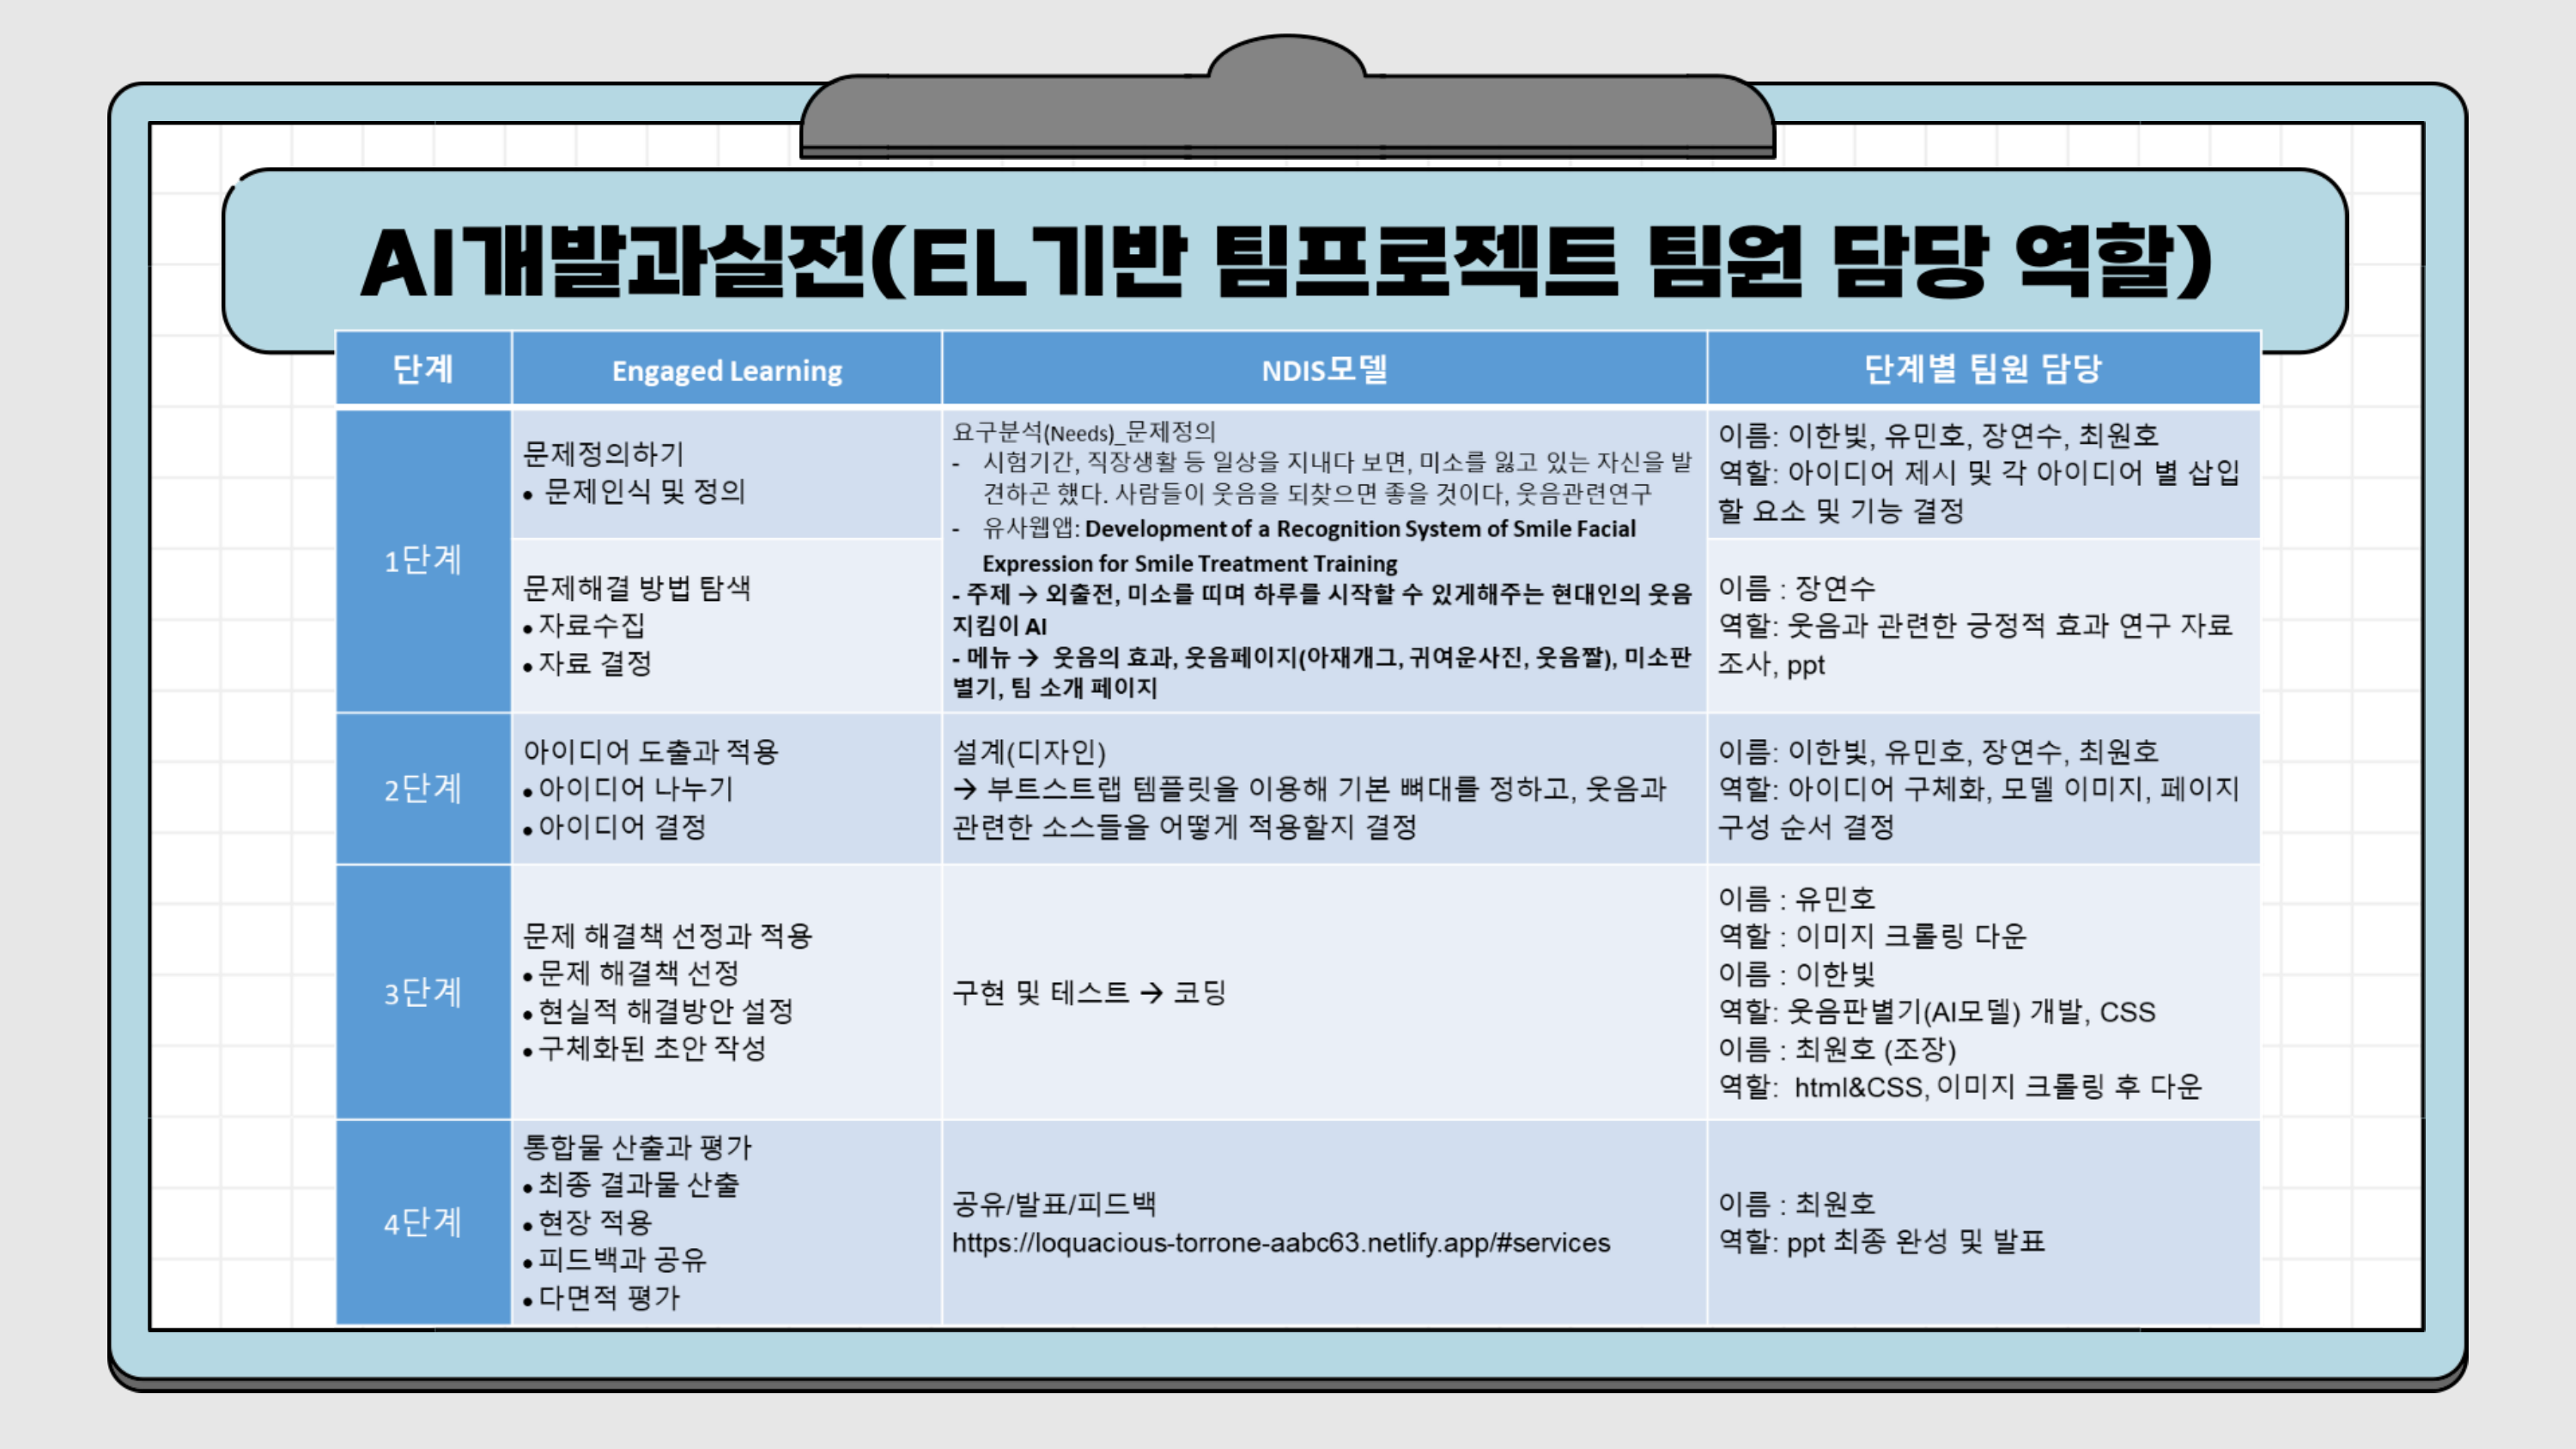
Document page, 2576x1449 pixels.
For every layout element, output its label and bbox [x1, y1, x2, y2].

picture [106, 33, 2470, 1394]
